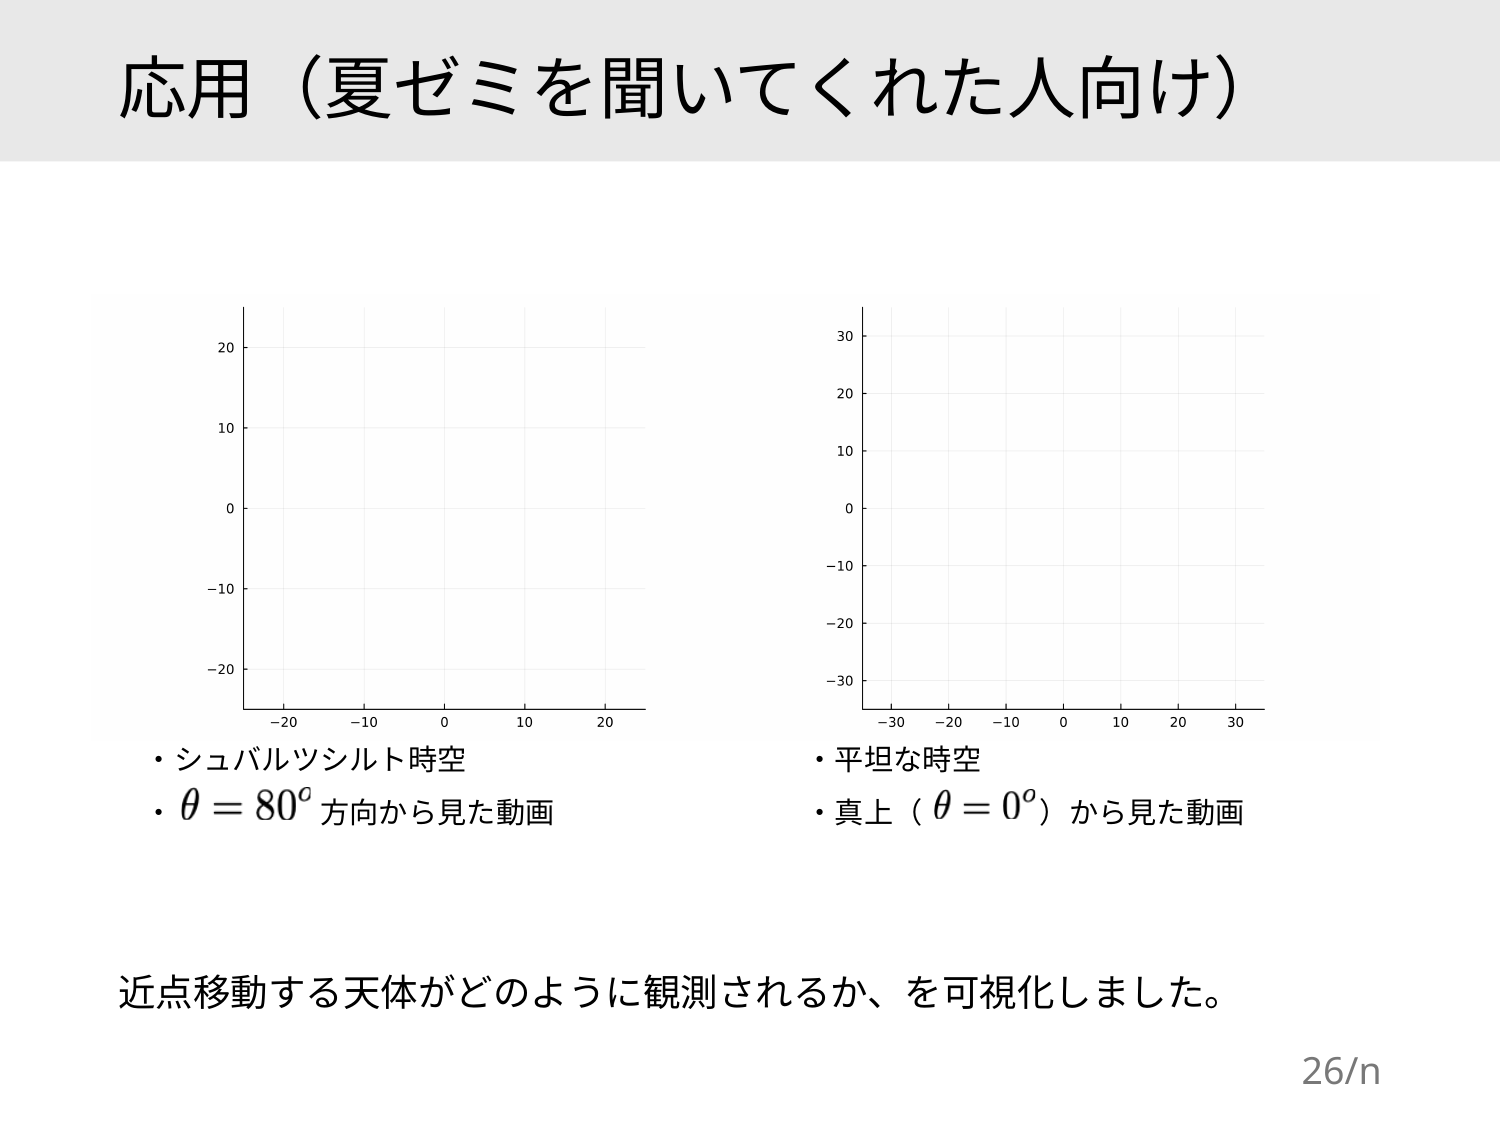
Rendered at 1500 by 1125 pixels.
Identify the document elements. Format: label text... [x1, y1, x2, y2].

picture [181, 787, 311, 820]
text_box [0, 0, 1500, 163]
list 近点移動する天体がどのように観測されるか、を可視化しました。 [103, 938, 1397, 1043]
picture [933, 788, 1036, 820]
text_box ・平坦な時空 ・真上（ ）から見た動画 [790, 742, 1265, 842]
text_box ・シュバルツシルト時空 ・ 方向から見た動画 [130, 742, 646, 852]
picture [90, 294, 1380, 742]
slide_number 26/n [1059, 1042, 1397, 1103]
title 応用（夏ゼミを聞いてくれた人向け） [103, 11, 1397, 173]
